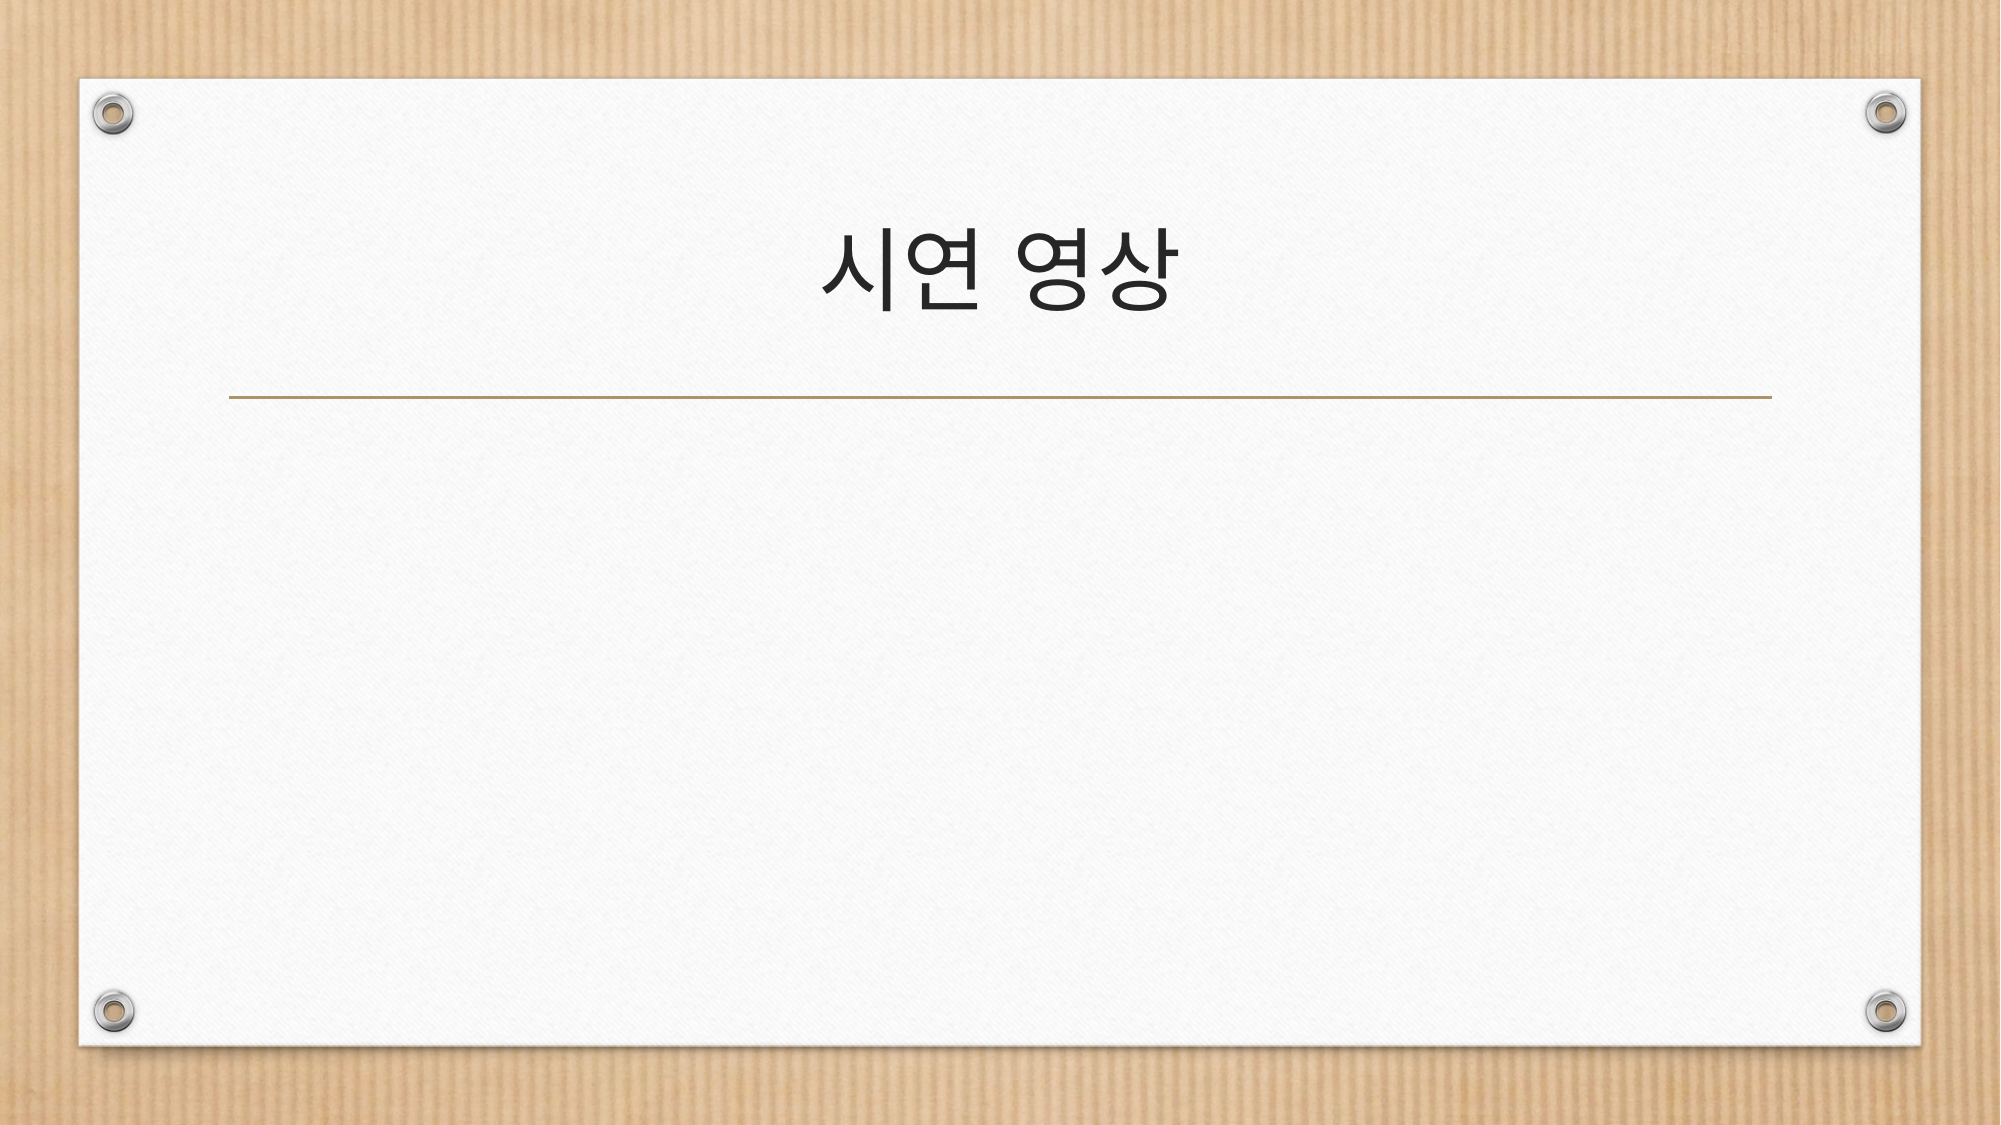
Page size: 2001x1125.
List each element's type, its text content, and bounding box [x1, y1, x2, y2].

picture [0, 0, 2001, 1125]
title 시연 영상 [212, 161, 1788, 375]
